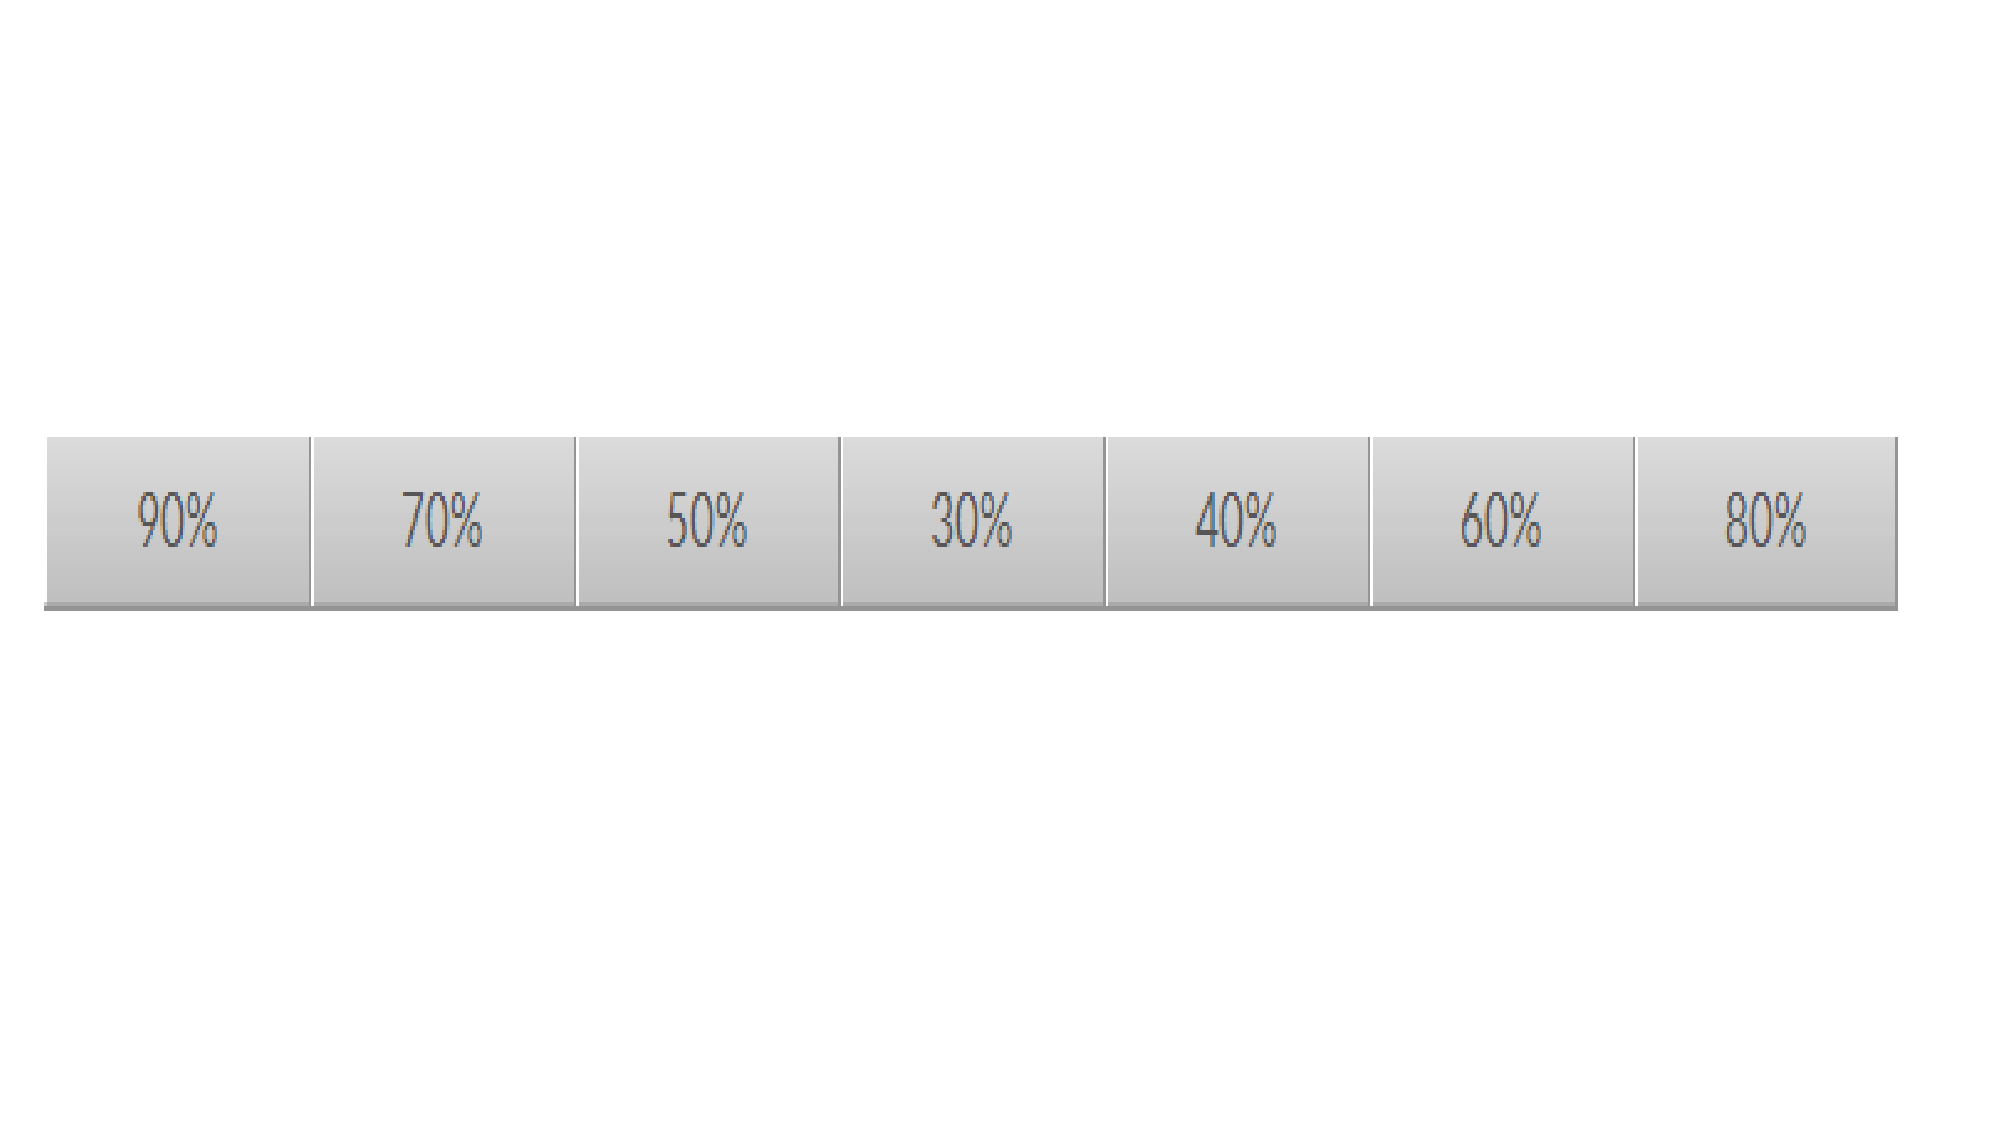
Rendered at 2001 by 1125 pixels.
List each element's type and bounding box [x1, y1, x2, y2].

picture [0, 366, 1950, 704]
